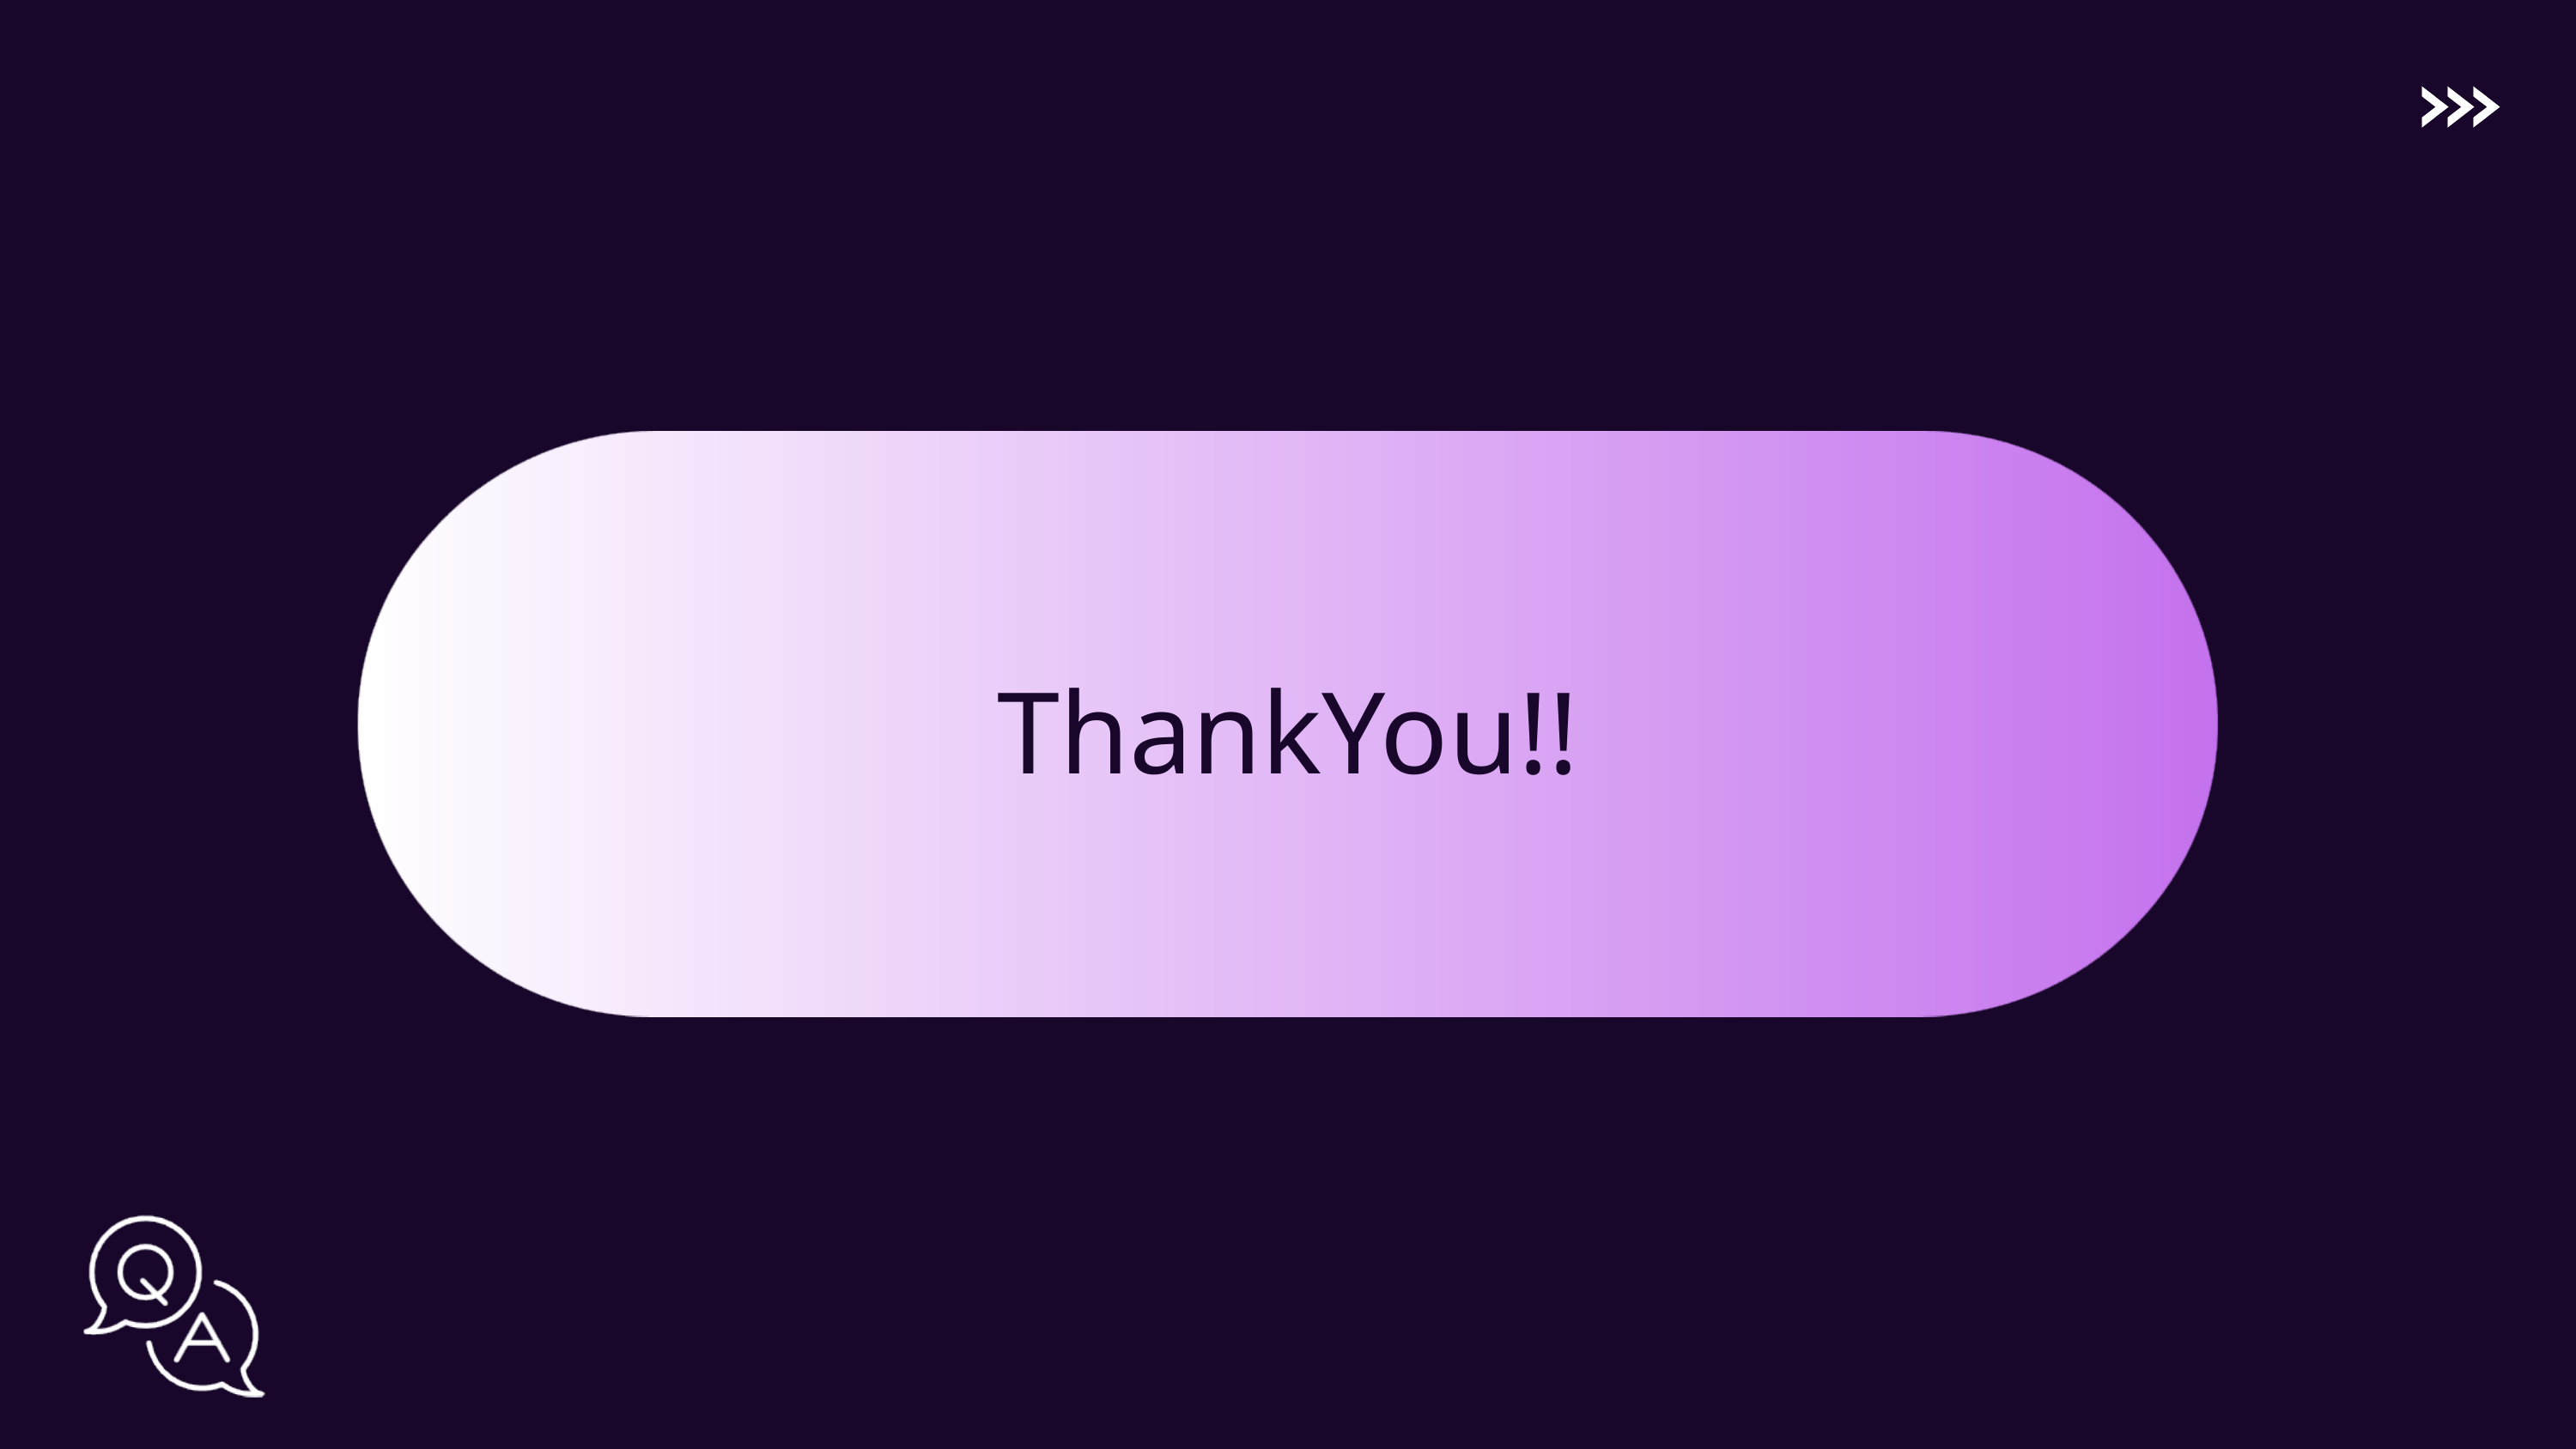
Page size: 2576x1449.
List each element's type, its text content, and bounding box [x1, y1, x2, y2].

text_box [2421, 86, 2500, 129]
text_box [356, 431, 2220, 1017]
text_box [83, 1210, 265, 1397]
text_box ThankYou!! [501, 638, 2075, 797]
